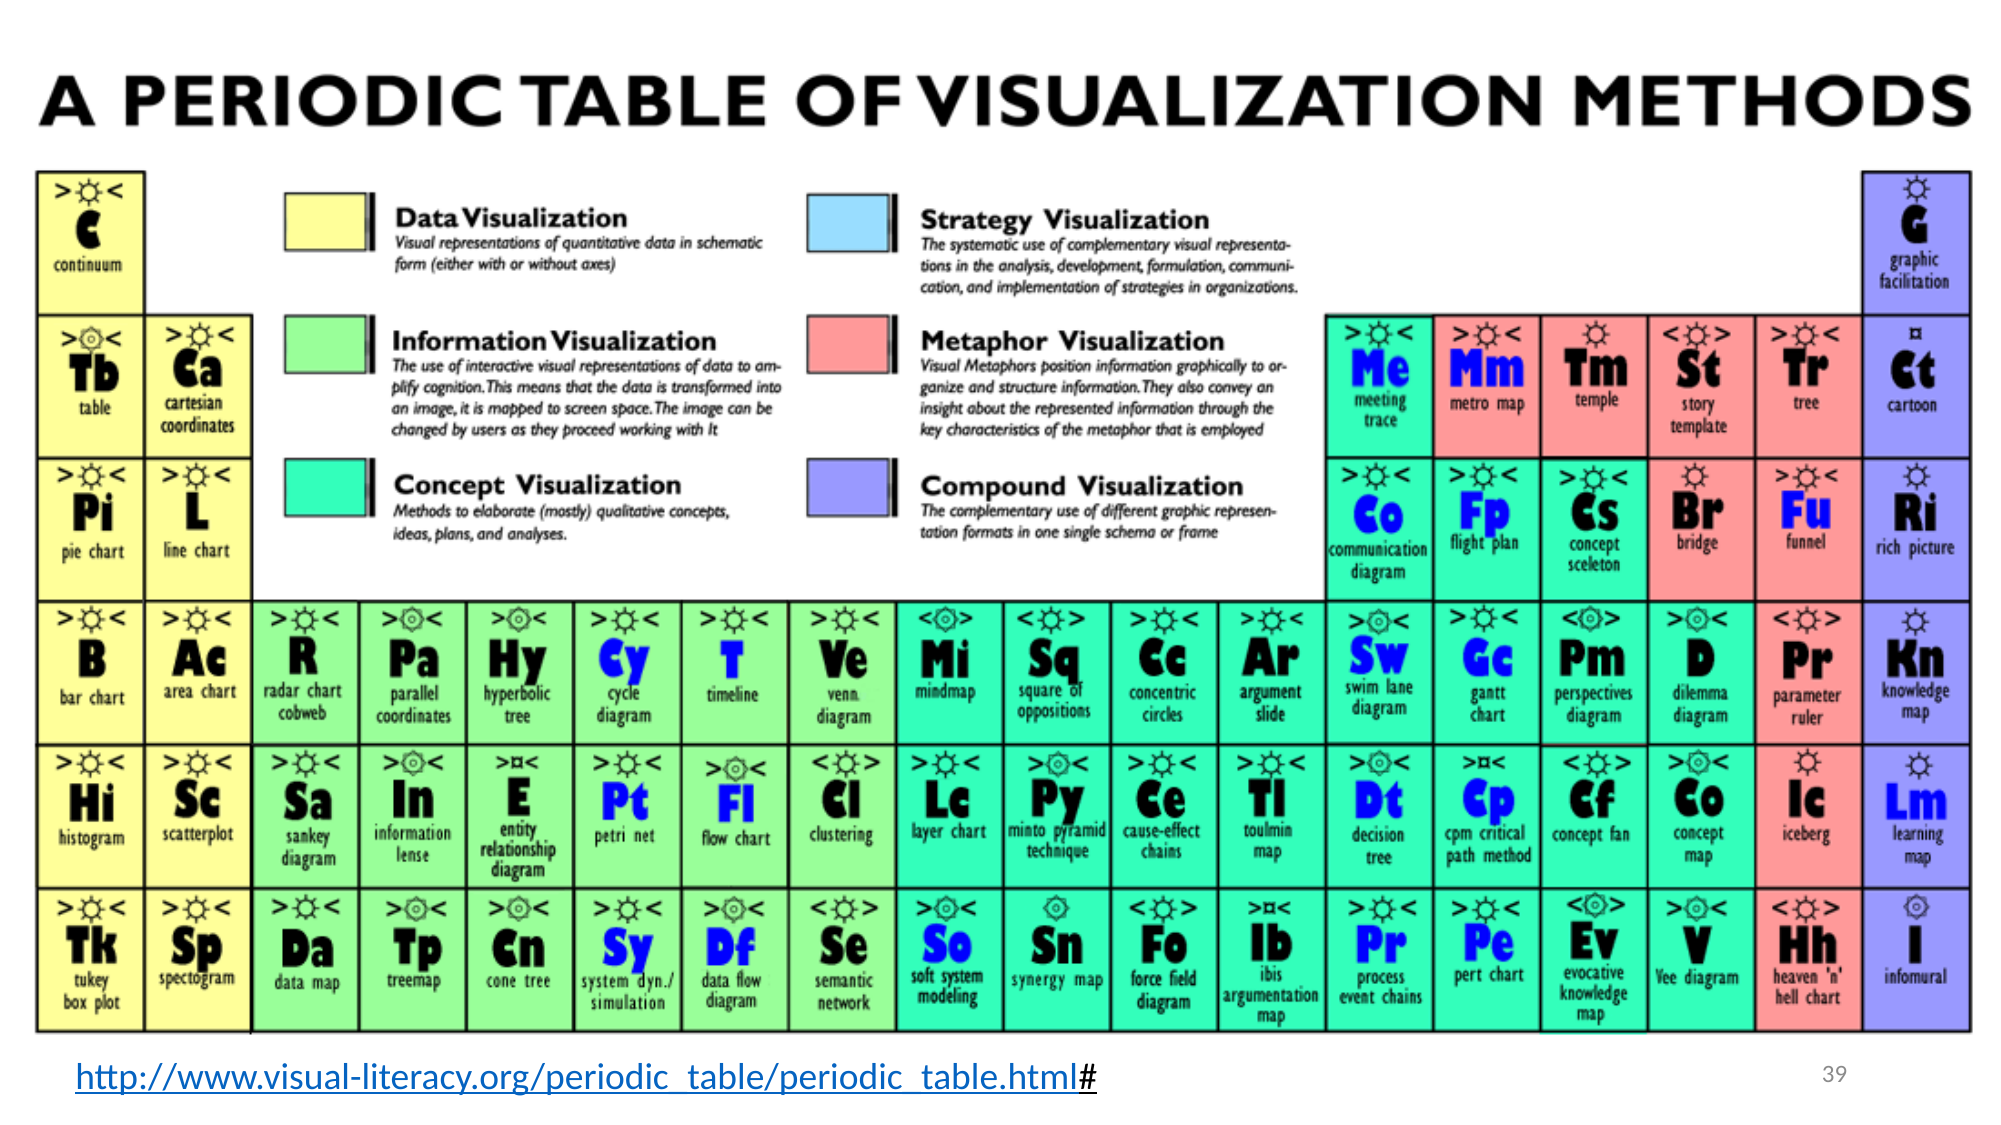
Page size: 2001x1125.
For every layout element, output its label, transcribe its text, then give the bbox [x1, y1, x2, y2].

slide_number 39 [1638, 1045, 1863, 1103]
text_box http://www.visual-literacy.org/periodic_table/periodic_table.html# [60, 1045, 1638, 1105]
picture [29, 61, 1977, 1045]
